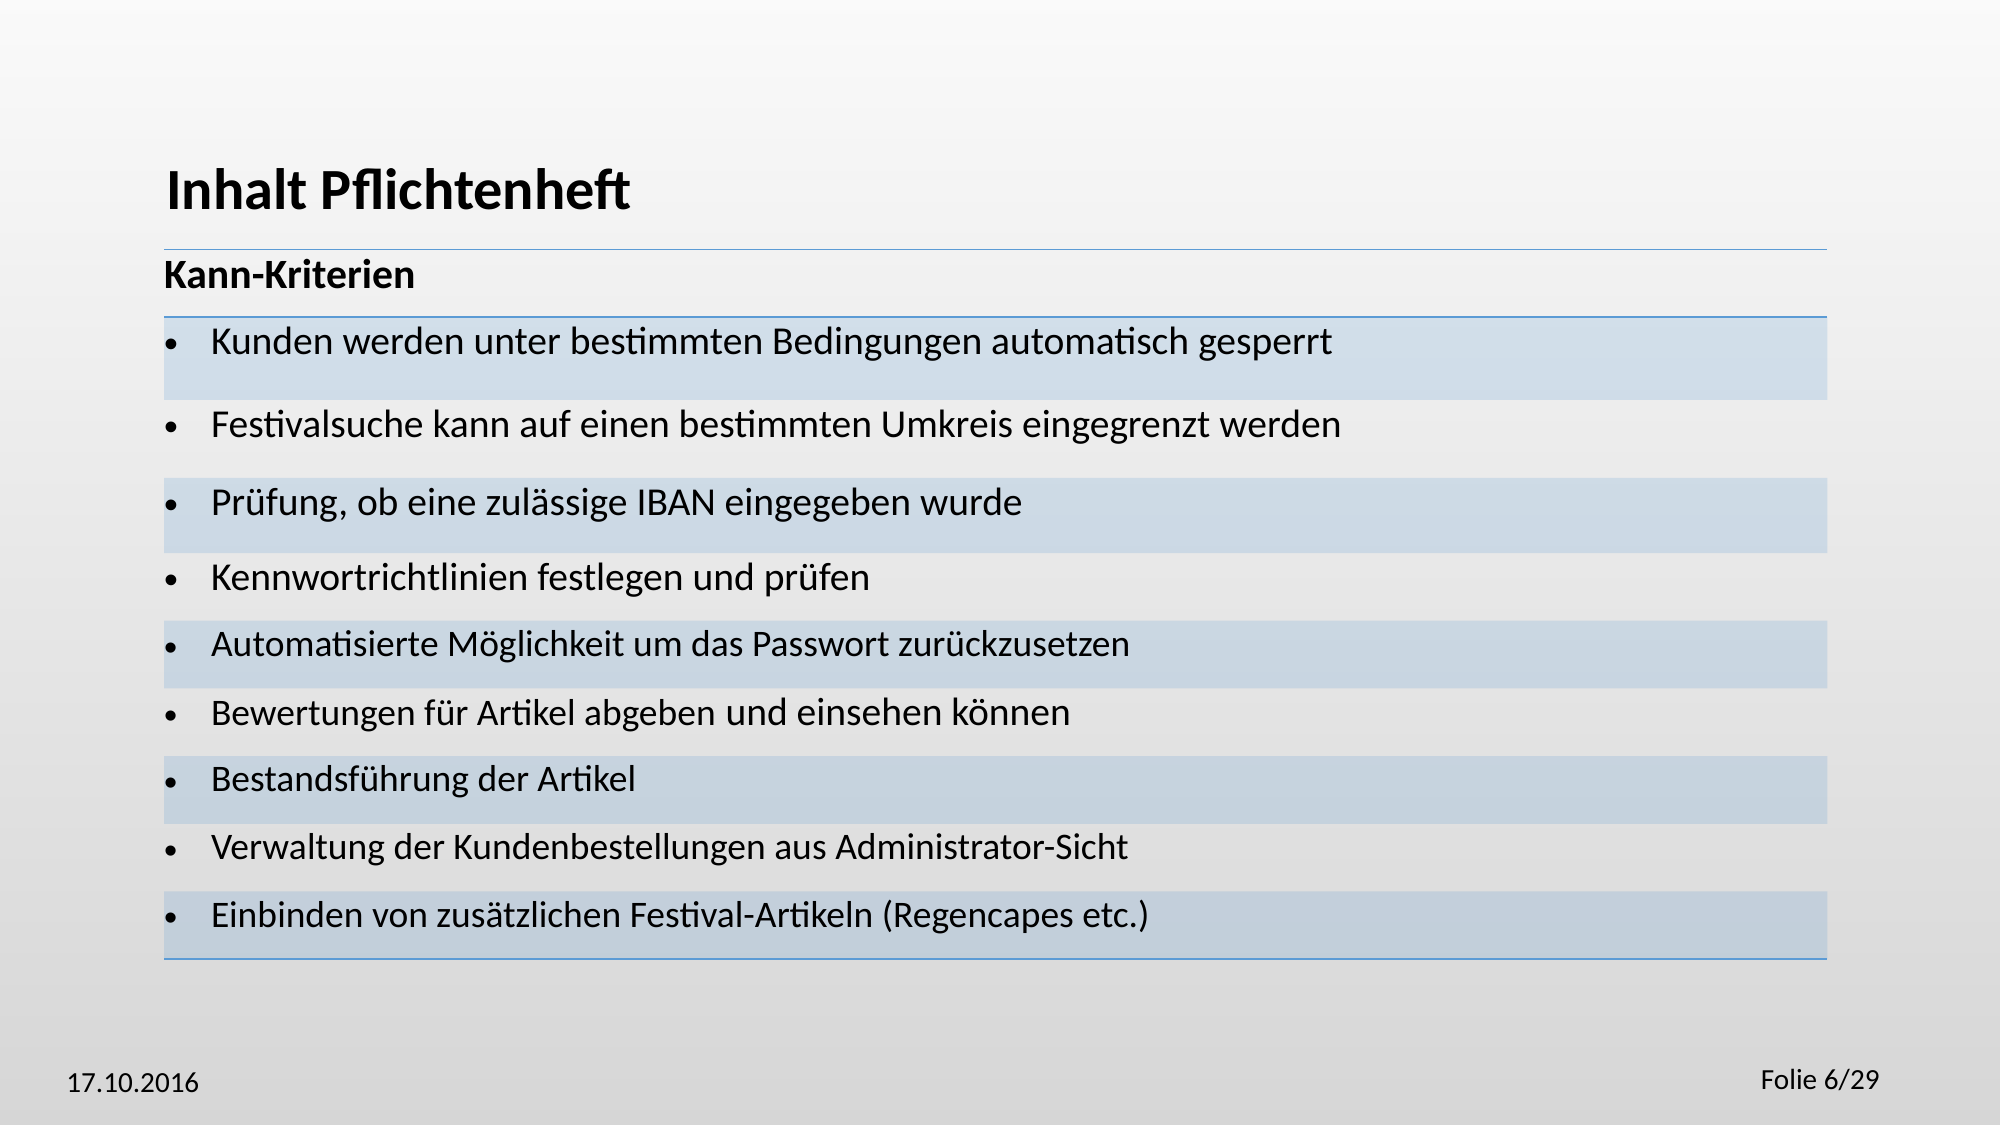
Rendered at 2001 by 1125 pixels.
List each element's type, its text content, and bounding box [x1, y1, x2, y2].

text_box Inhalt Pflichtenheft [151, 144, 1256, 229]
table_header Kann-Kriterien [164, 250, 1827, 316]
table_cell Prüfung, ob eine zulässige IBAN eingegeben wurde [164, 478, 1827, 553]
table_cell Einbinden von zusätzlichen Festival-Artikeln (Regencapes etc.) [164, 891, 1827, 958]
table_cell Bewertungen für Artikel abgeben und einsehen können [164, 688, 1827, 756]
table_cell Kunden werden unter bestimmten Bedingungen automatisch gesperrt [164, 318, 1827, 400]
table_cell Verwaltung der Kundenbestellungen aus Administrator-Sicht [164, 824, 1827, 891]
table_cell Kennwortrichtlinien festlegen und prüfen [164, 553, 1827, 621]
table_cell Festivalsuche kann auf einen bestimmten Umkreis eingegrenzt werden [164, 400, 1827, 478]
table_cell Bestandsführung der Artikel [164, 756, 1827, 824]
table_cell Automatisierte Möglichkeit um das Passwort zurückzusetzen [164, 621, 1827, 688]
